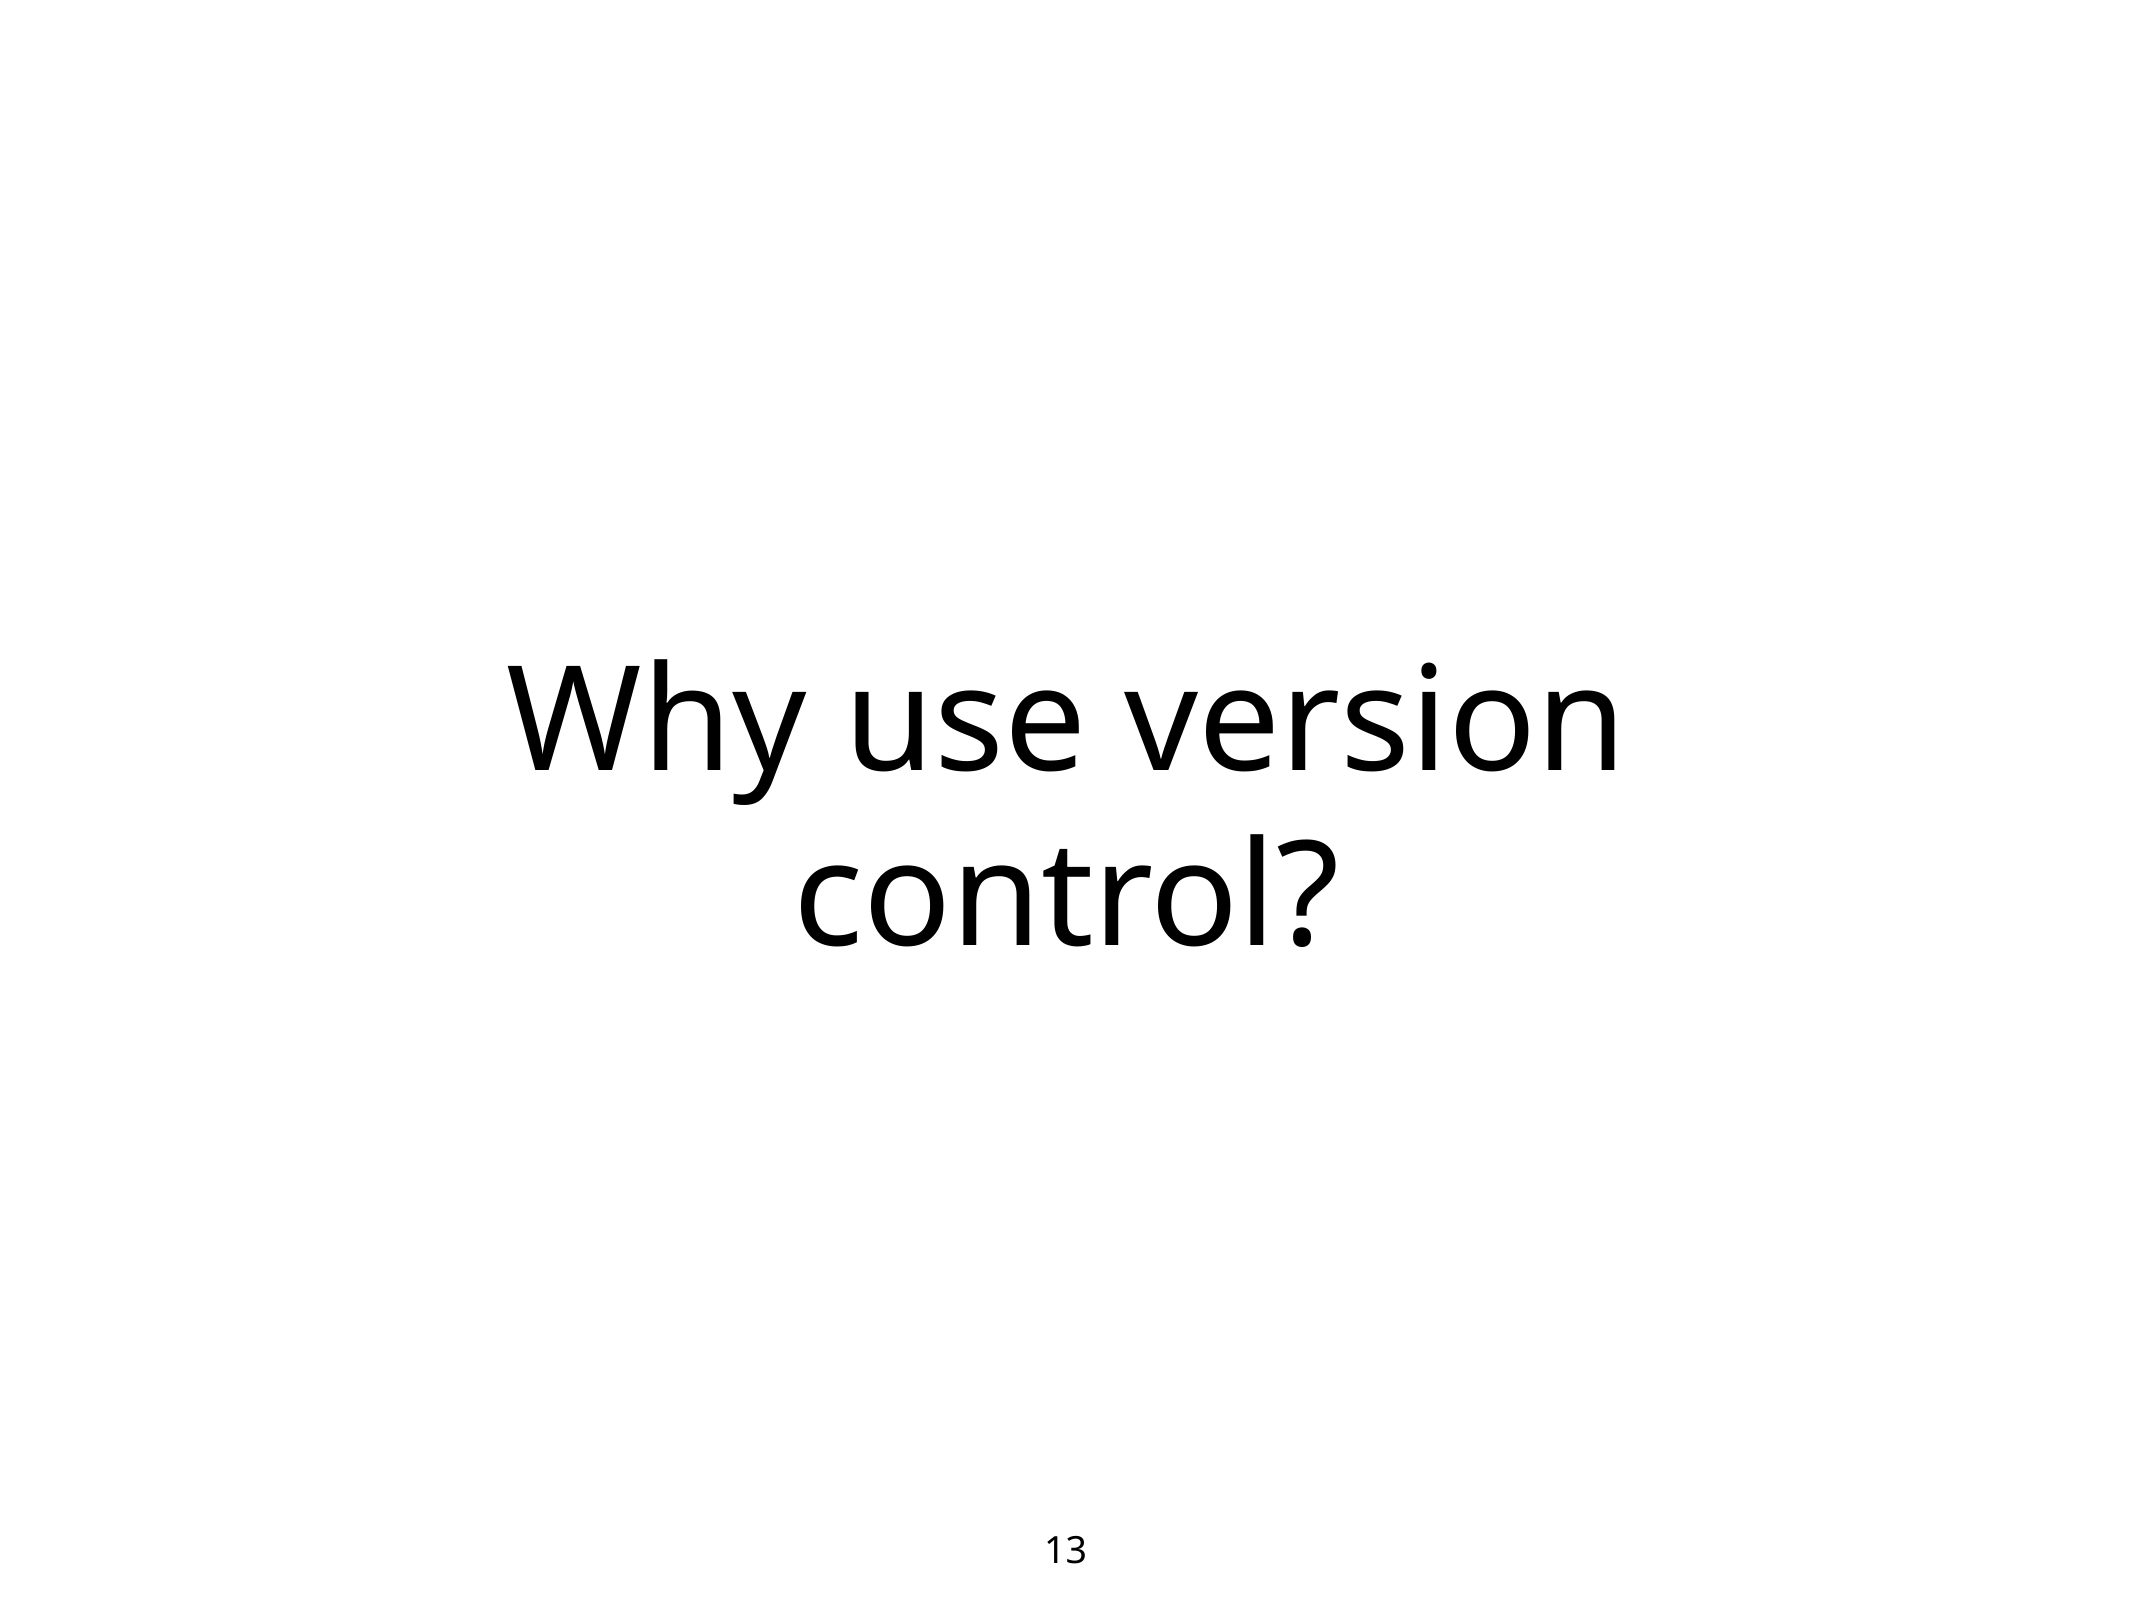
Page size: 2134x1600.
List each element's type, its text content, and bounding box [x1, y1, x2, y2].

slide_number ‹#› [1035, 1517, 1096, 1600]
title Why use version control? [208, 529, 1925, 1071]
